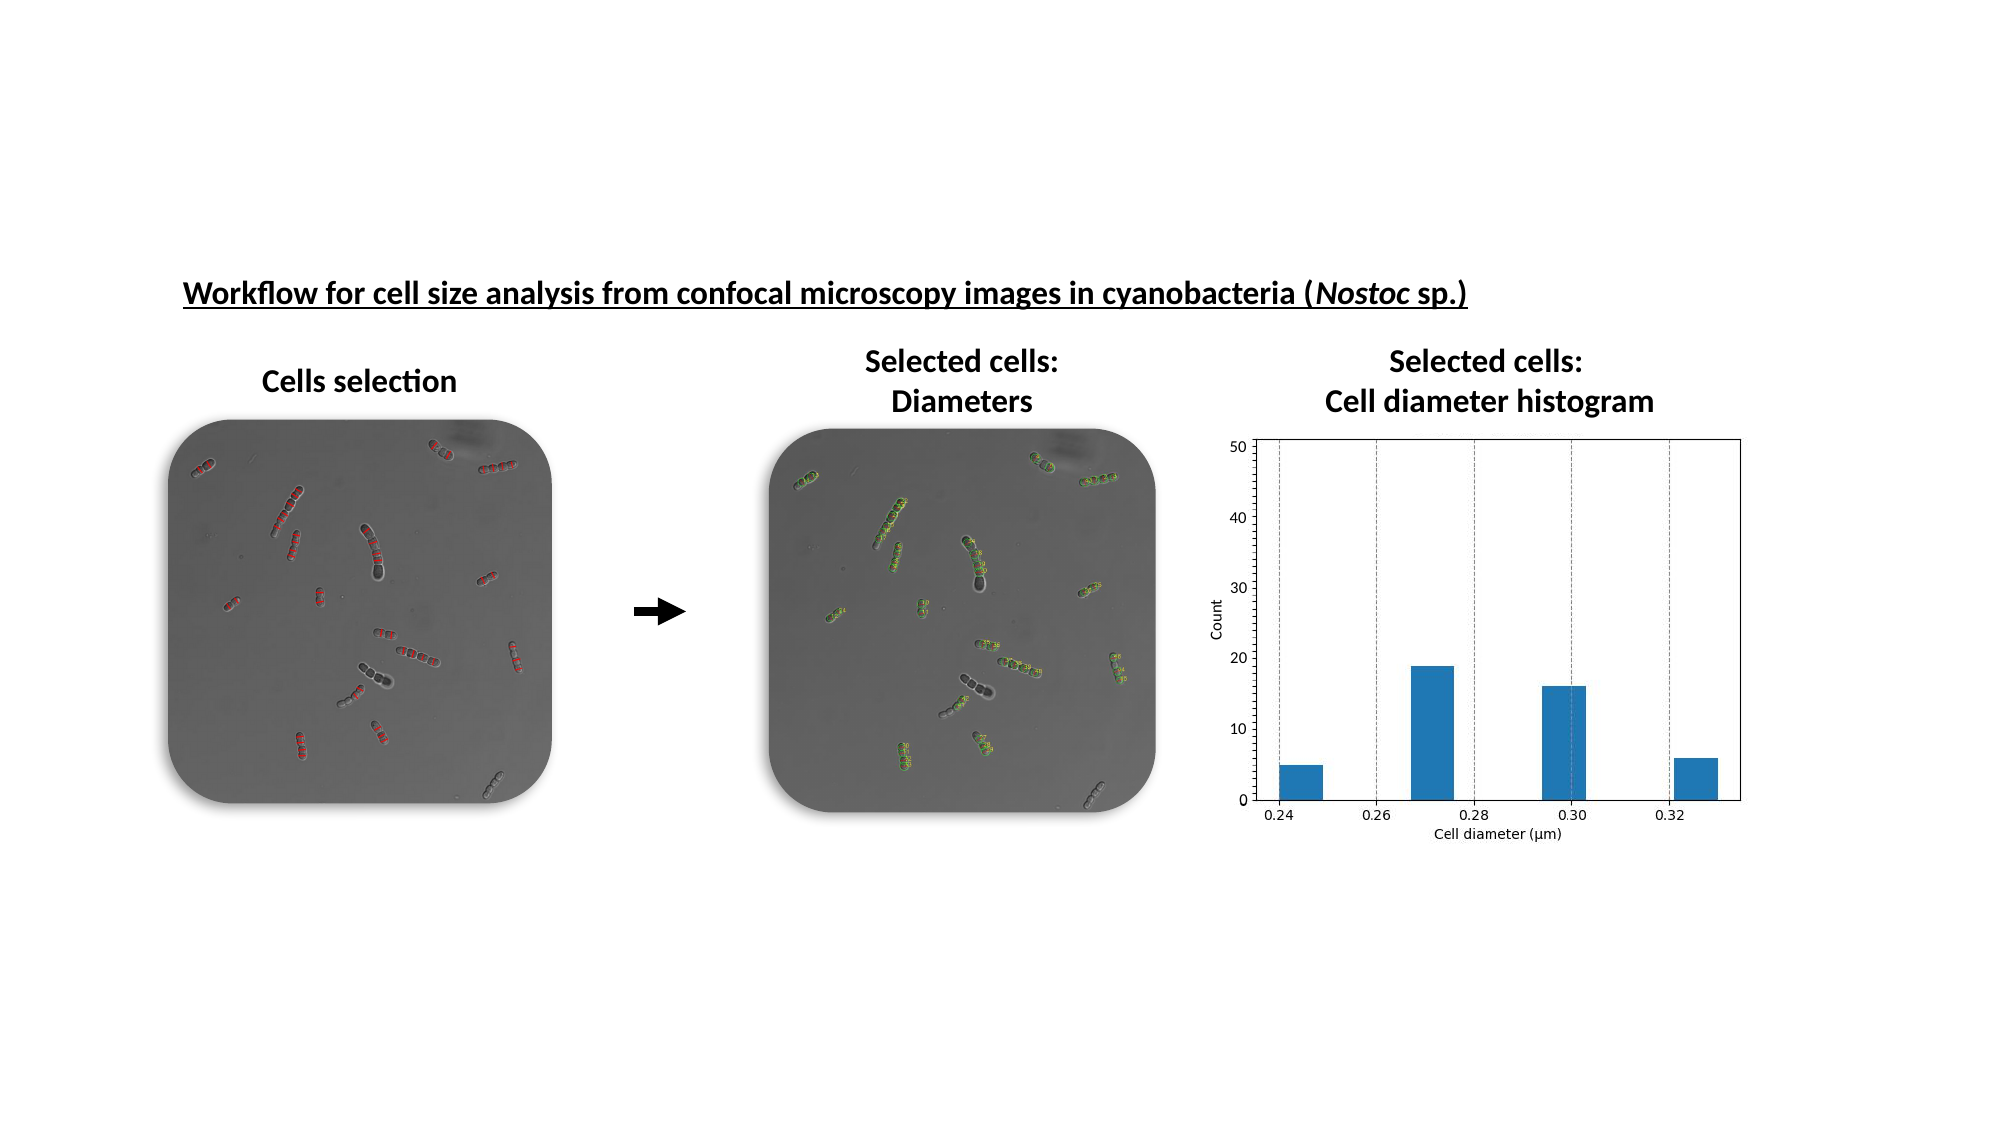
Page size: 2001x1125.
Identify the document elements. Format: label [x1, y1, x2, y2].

text_box [135, 263, 1825, 851]
